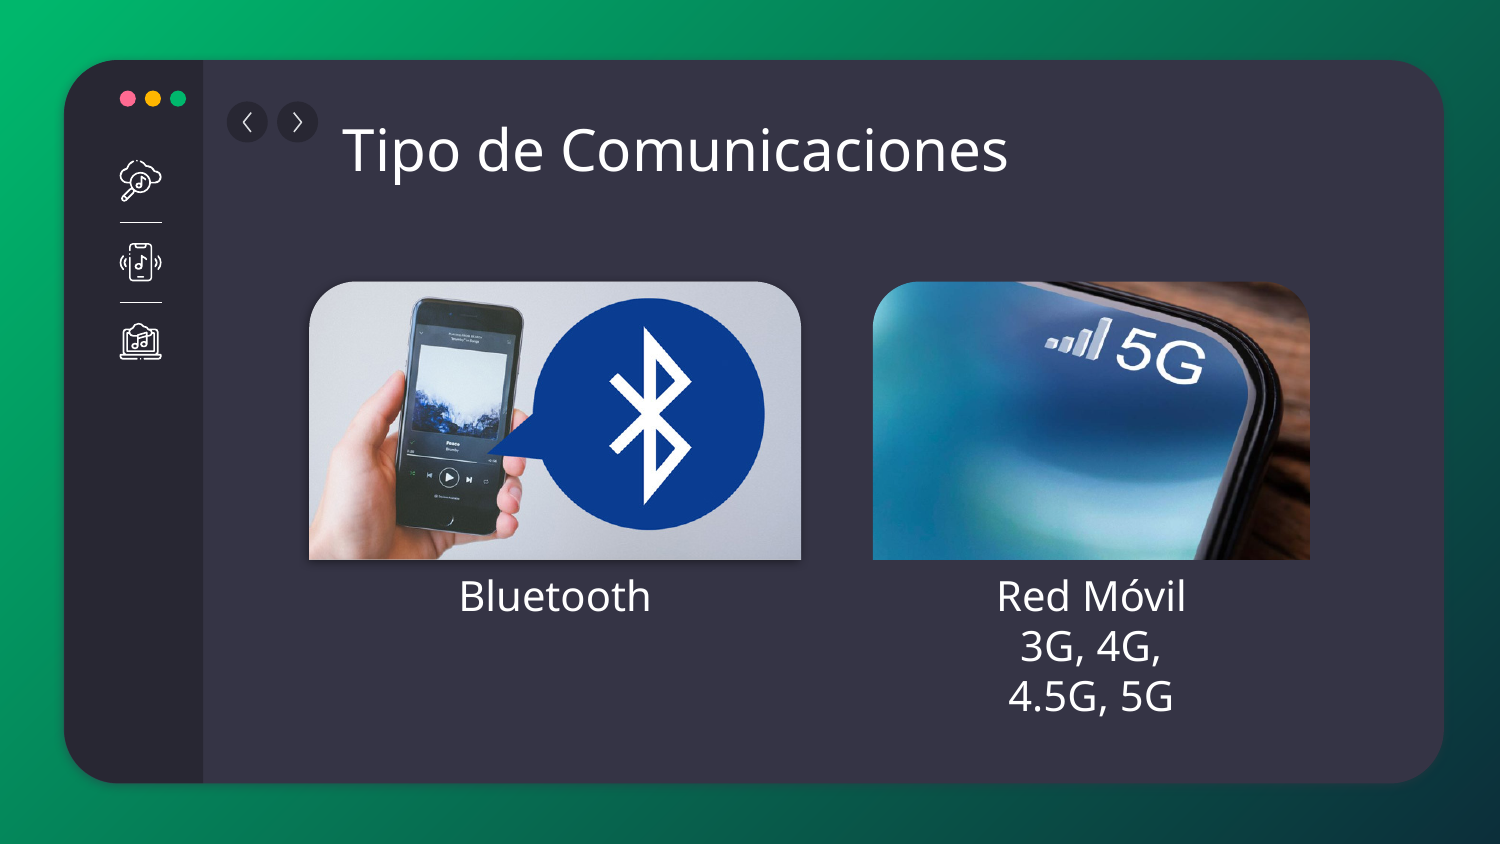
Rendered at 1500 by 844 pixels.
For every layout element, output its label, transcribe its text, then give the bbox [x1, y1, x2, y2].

title Tipo de Comunicaciones [327, 113, 1382, 192]
picture [872, 281, 1311, 561]
picture [308, 281, 802, 561]
subtitle Red Móvil 3G, 4G, 4.5G, 5G [961, 570, 1221, 628]
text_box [118, 90, 319, 360]
subtitle Bluetooth [425, 571, 685, 628]
